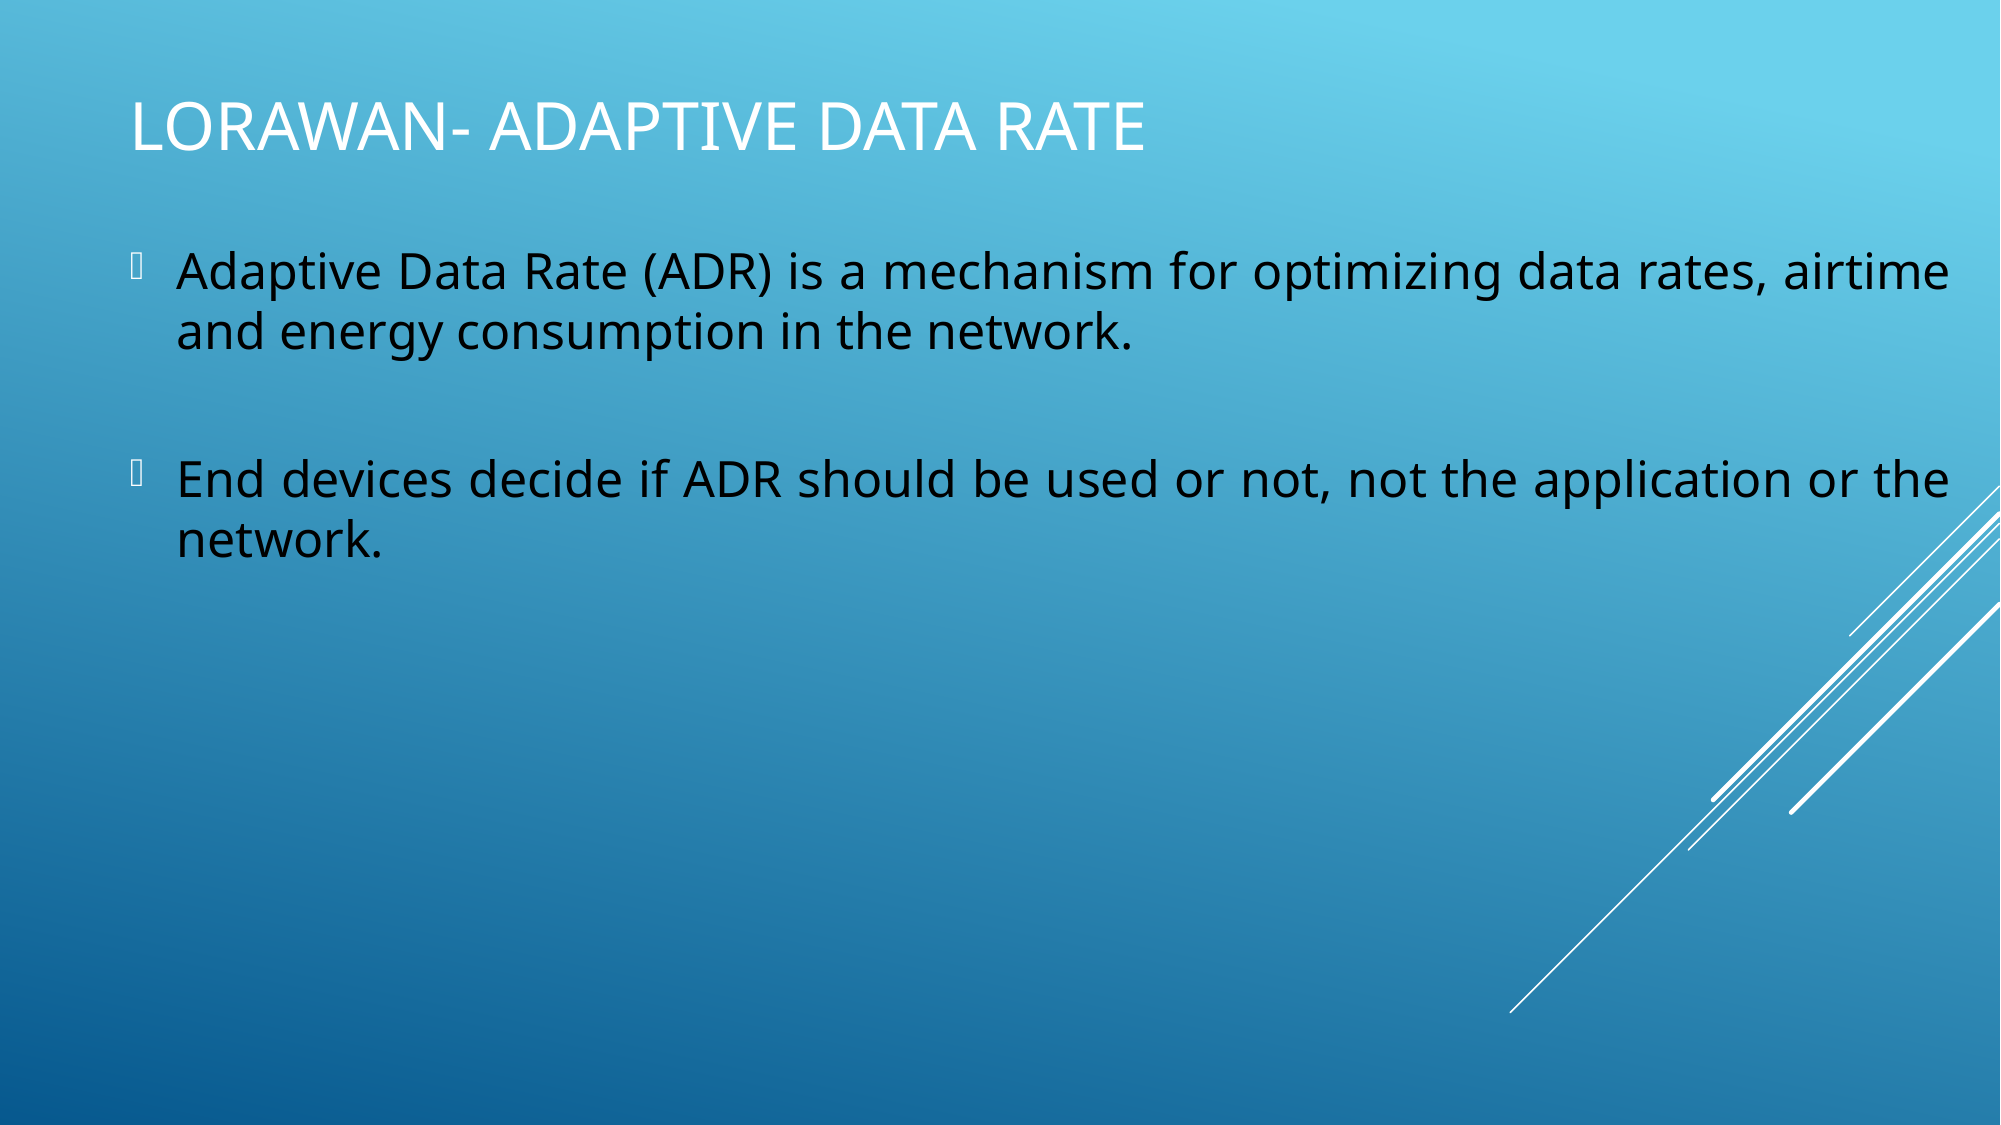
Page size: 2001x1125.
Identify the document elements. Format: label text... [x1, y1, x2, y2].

list Adaptive Data Rate (ADR) is a mechanism for optimizing data rates, airtime and energy consumption in the network. End devices decide if ADR should be used or not, not the application or the network. [114, 215, 1968, 574]
title LoRaWAN- Adaptive Data Rate [114, 61, 1879, 187]
